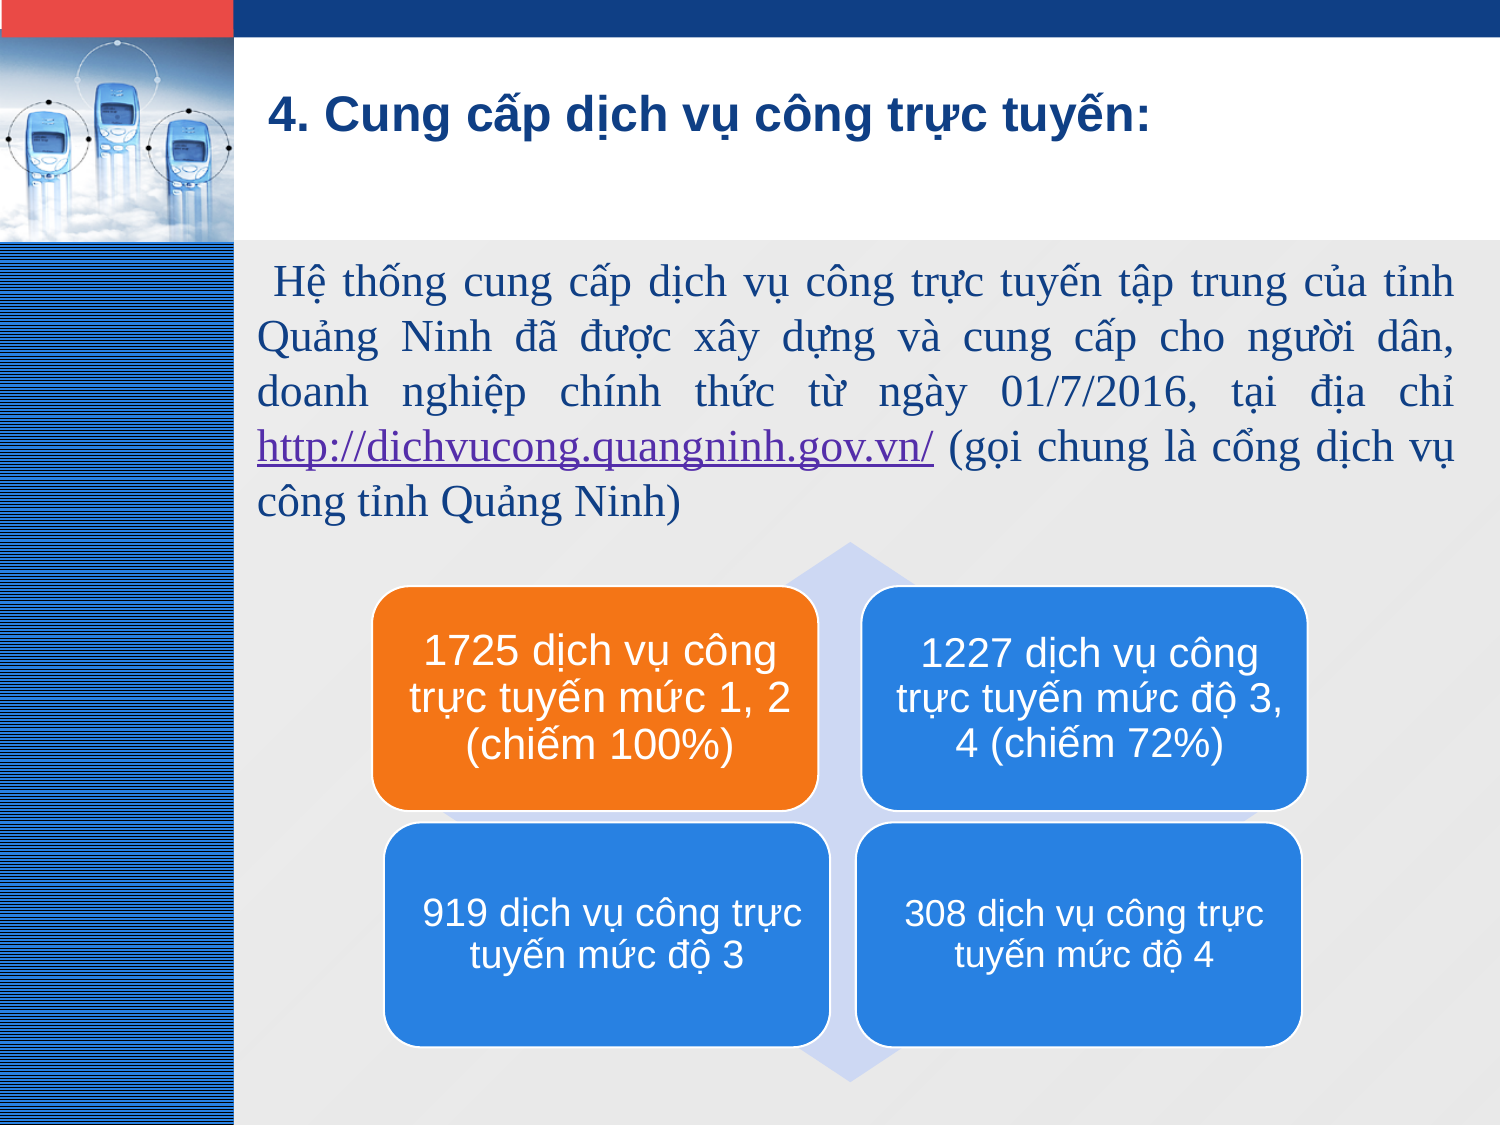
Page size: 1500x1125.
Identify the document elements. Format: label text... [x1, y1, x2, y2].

picture [0, 29, 234, 242]
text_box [348, 541, 1353, 1083]
title 4. Cung cấp dịch vụ công trực tuyến: [253, 71, 1471, 152]
text_box Hệ thống cung cấp dịch vụ công trực tuyến tập trung của tỉnh Quảng Ninh đã được xây dựng và cung cấp cho người dân, doanh nghiệp chính thức từ ngày 01/7/2016, tại địa chỉ http://dichvucong.quangninh.gov.vn/ (gọi chung là cổng dịch vụ công tỉnh Quảng Ninh) [242, 243, 1471, 534]
